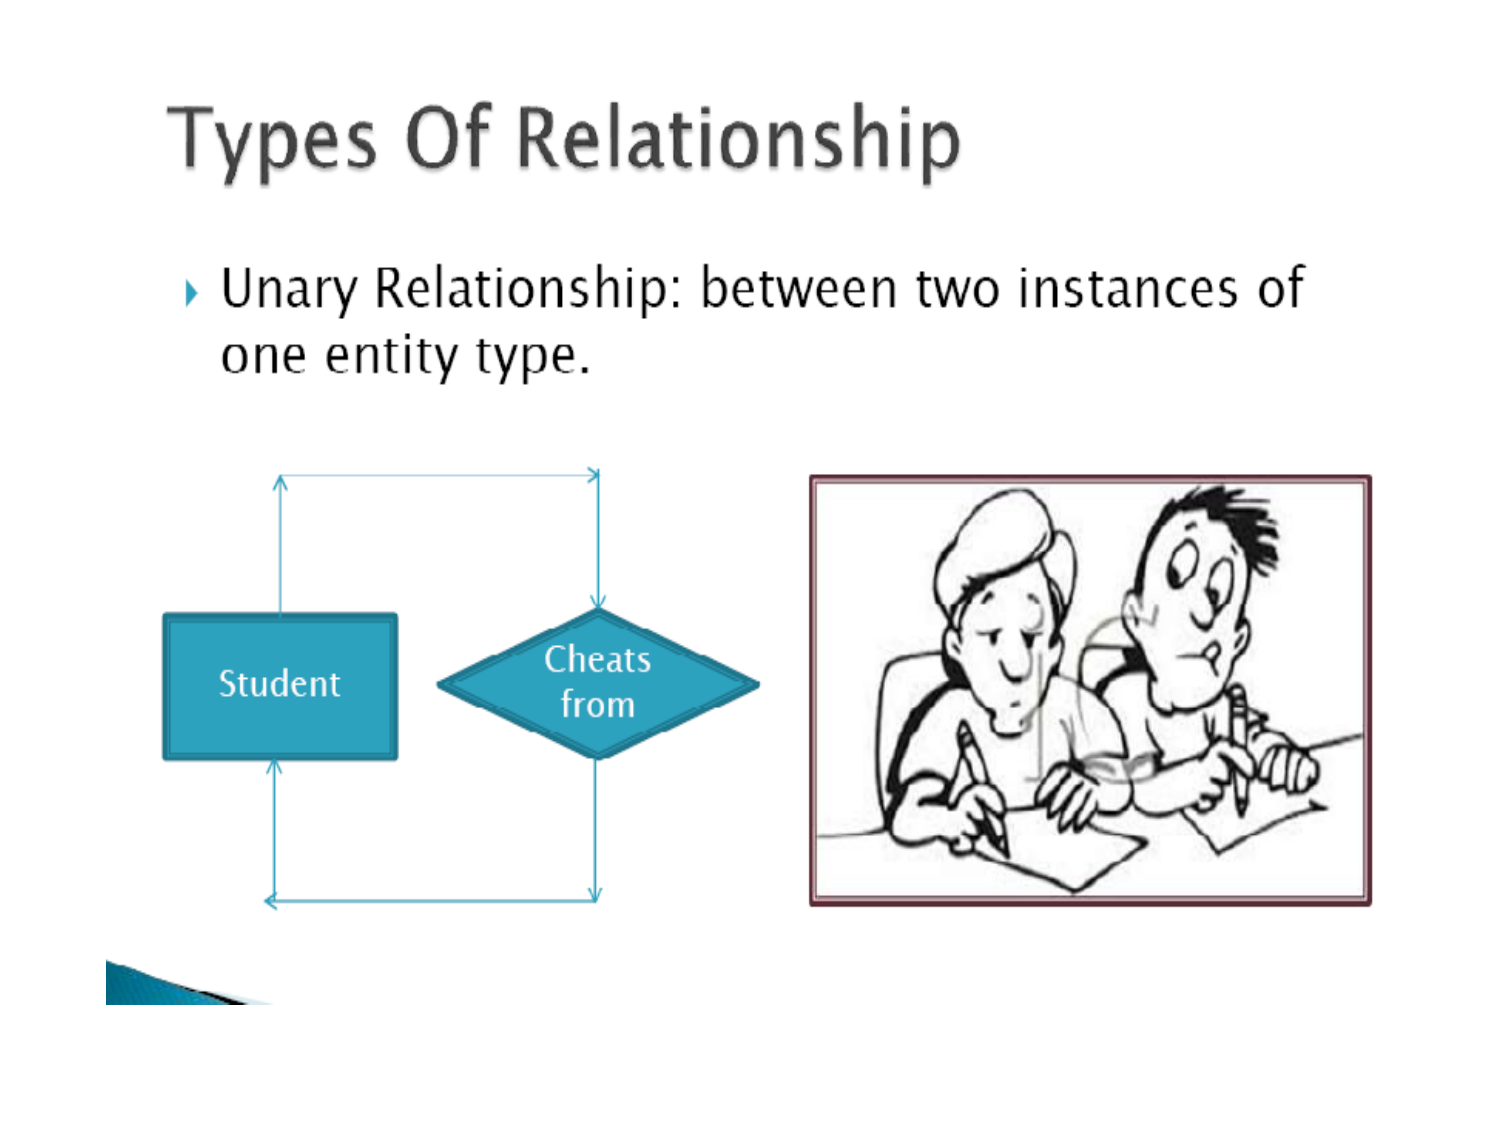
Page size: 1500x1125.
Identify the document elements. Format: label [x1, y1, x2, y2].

list [106, 99, 1394, 1006]
